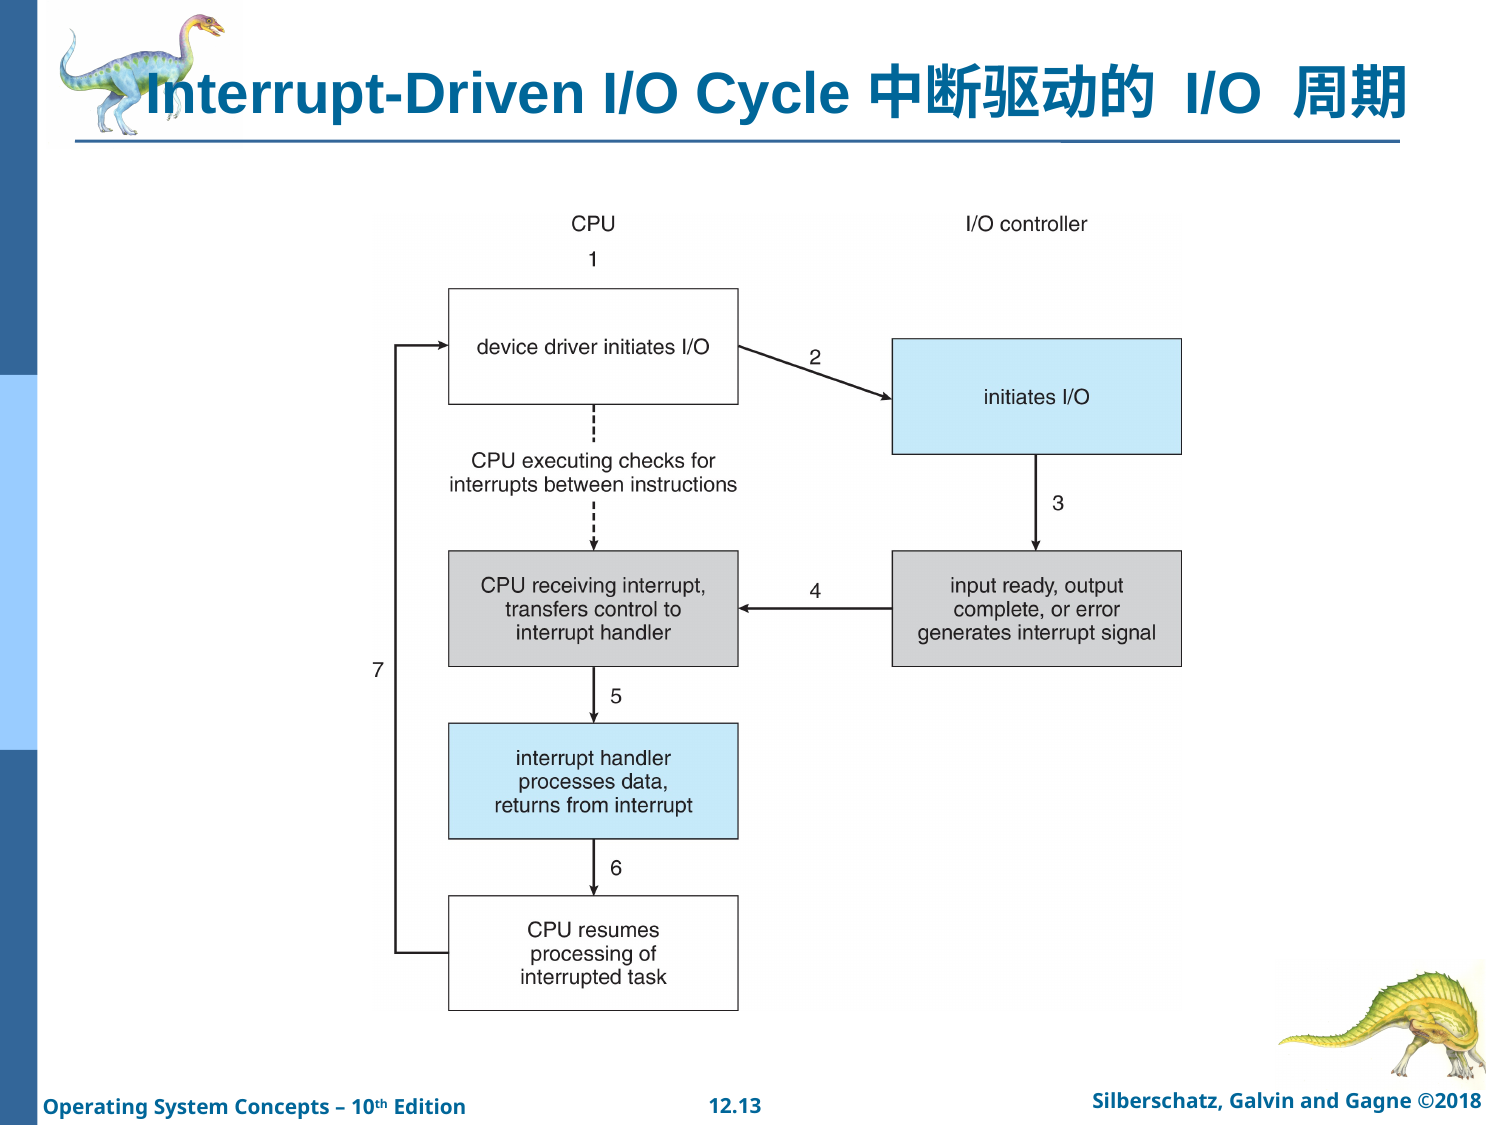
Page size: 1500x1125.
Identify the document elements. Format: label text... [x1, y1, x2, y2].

picture [1275, 959, 1486, 1090]
picture [372, 213, 1182, 1011]
picture [46, 0, 243, 149]
title Interrupt-Driven I/O Cycle中断驱动的 I/O 周期 [129, 38, 1425, 133]
